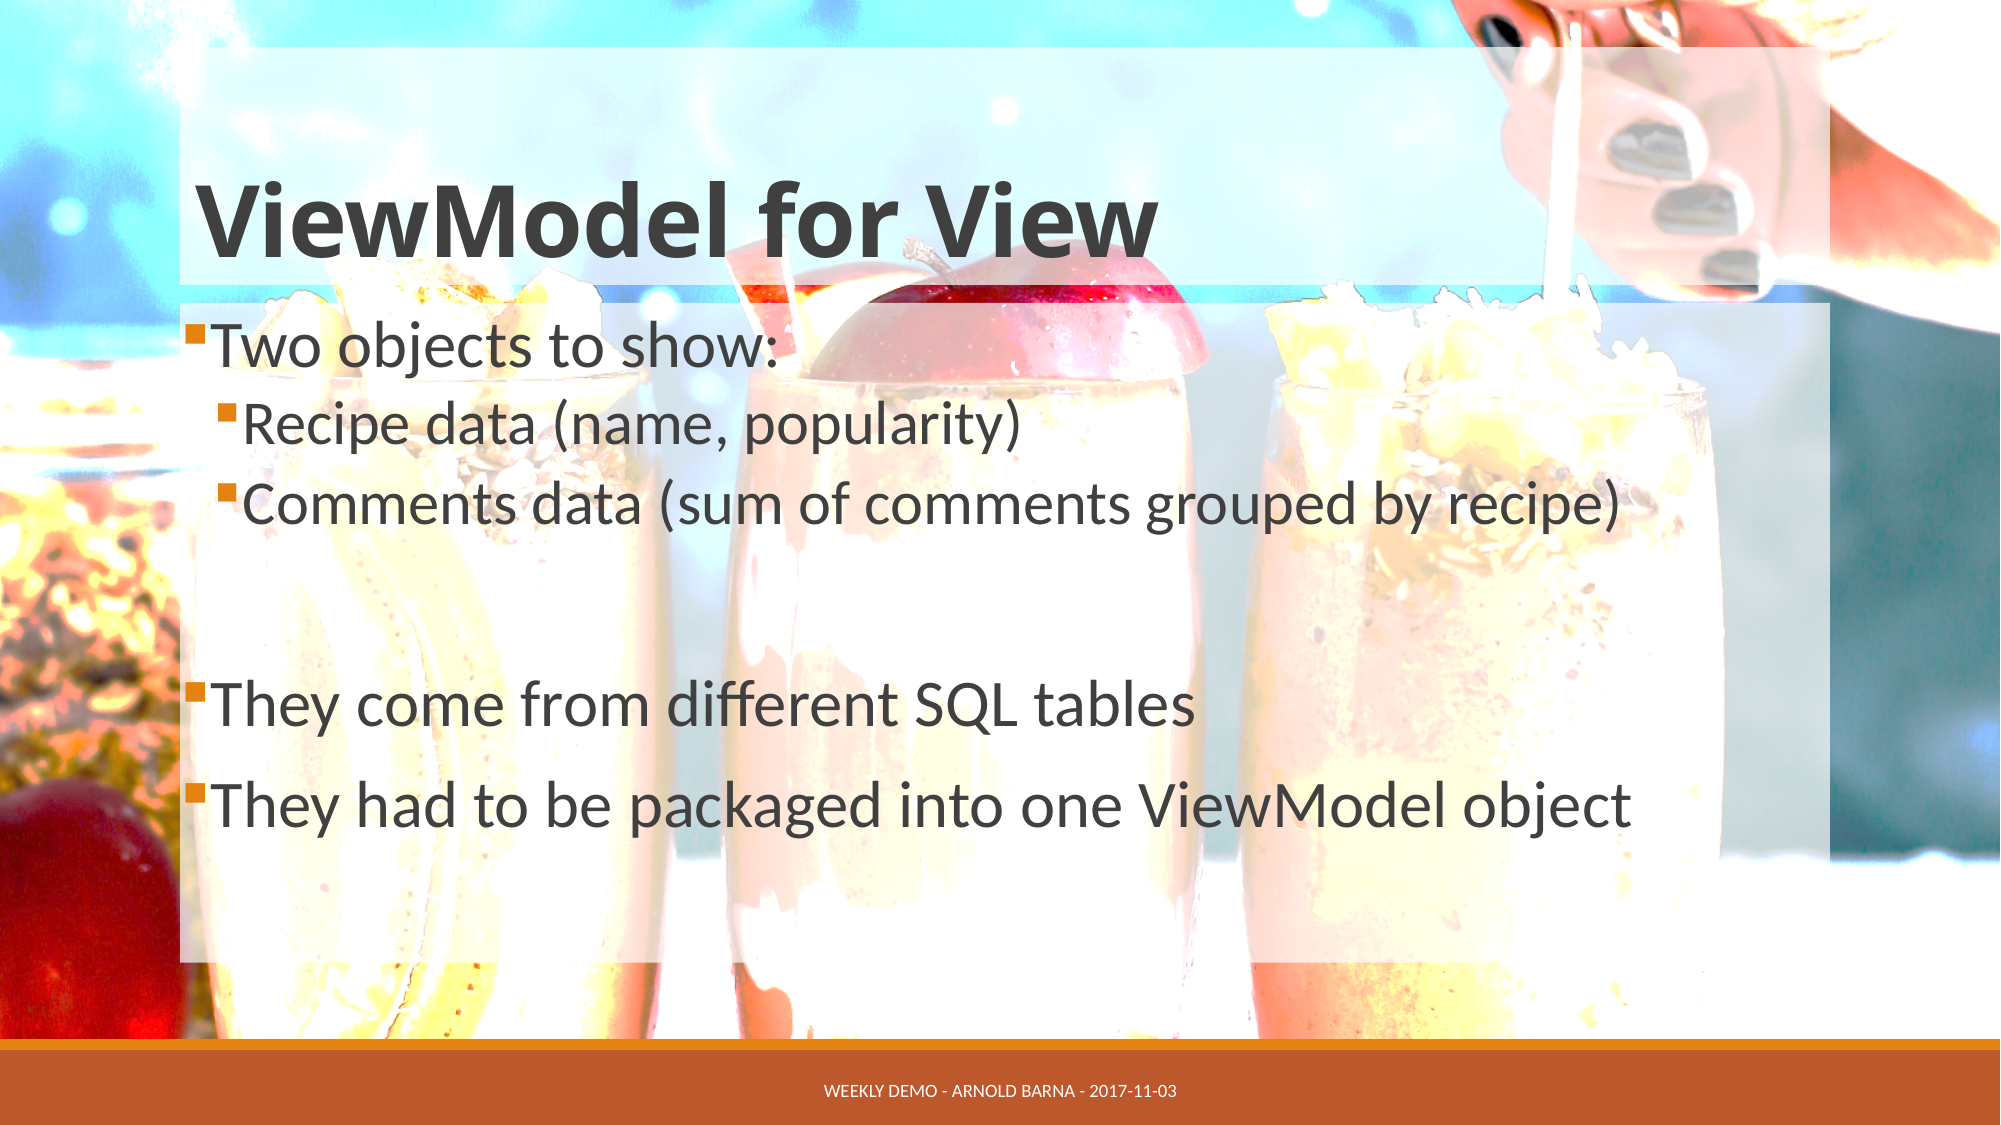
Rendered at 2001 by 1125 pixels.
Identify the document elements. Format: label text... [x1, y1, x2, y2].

footer Weekly demo - Arnold BARNA - 2017-11-03 [604, 1059, 1396, 1120]
picture [0, 0, 2000, 1039]
